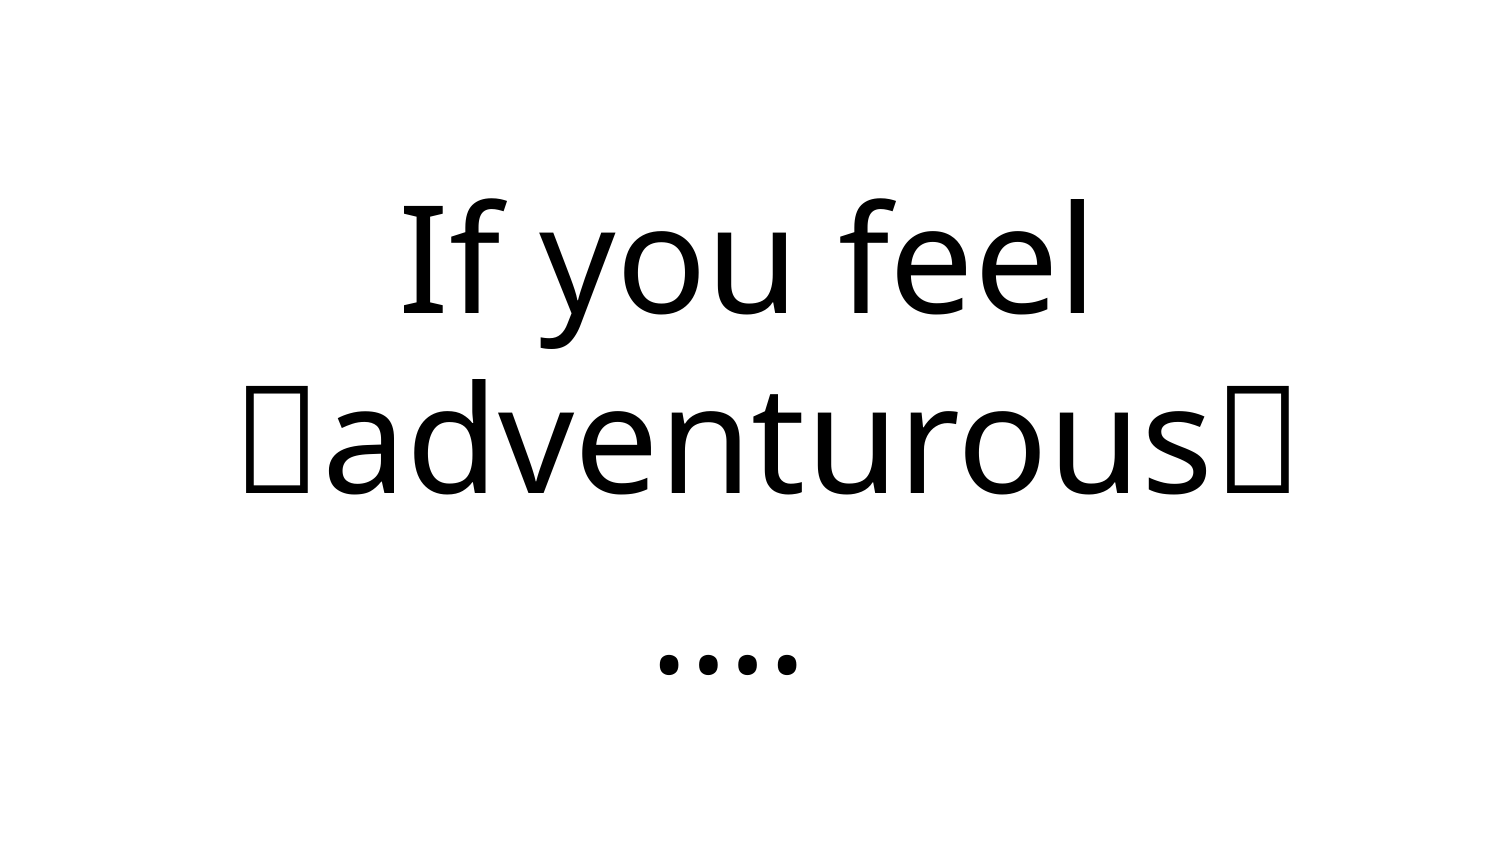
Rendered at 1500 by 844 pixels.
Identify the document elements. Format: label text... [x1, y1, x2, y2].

title If you feel 🚀adventurous🚀 …. [49, 396, 1448, 719]
